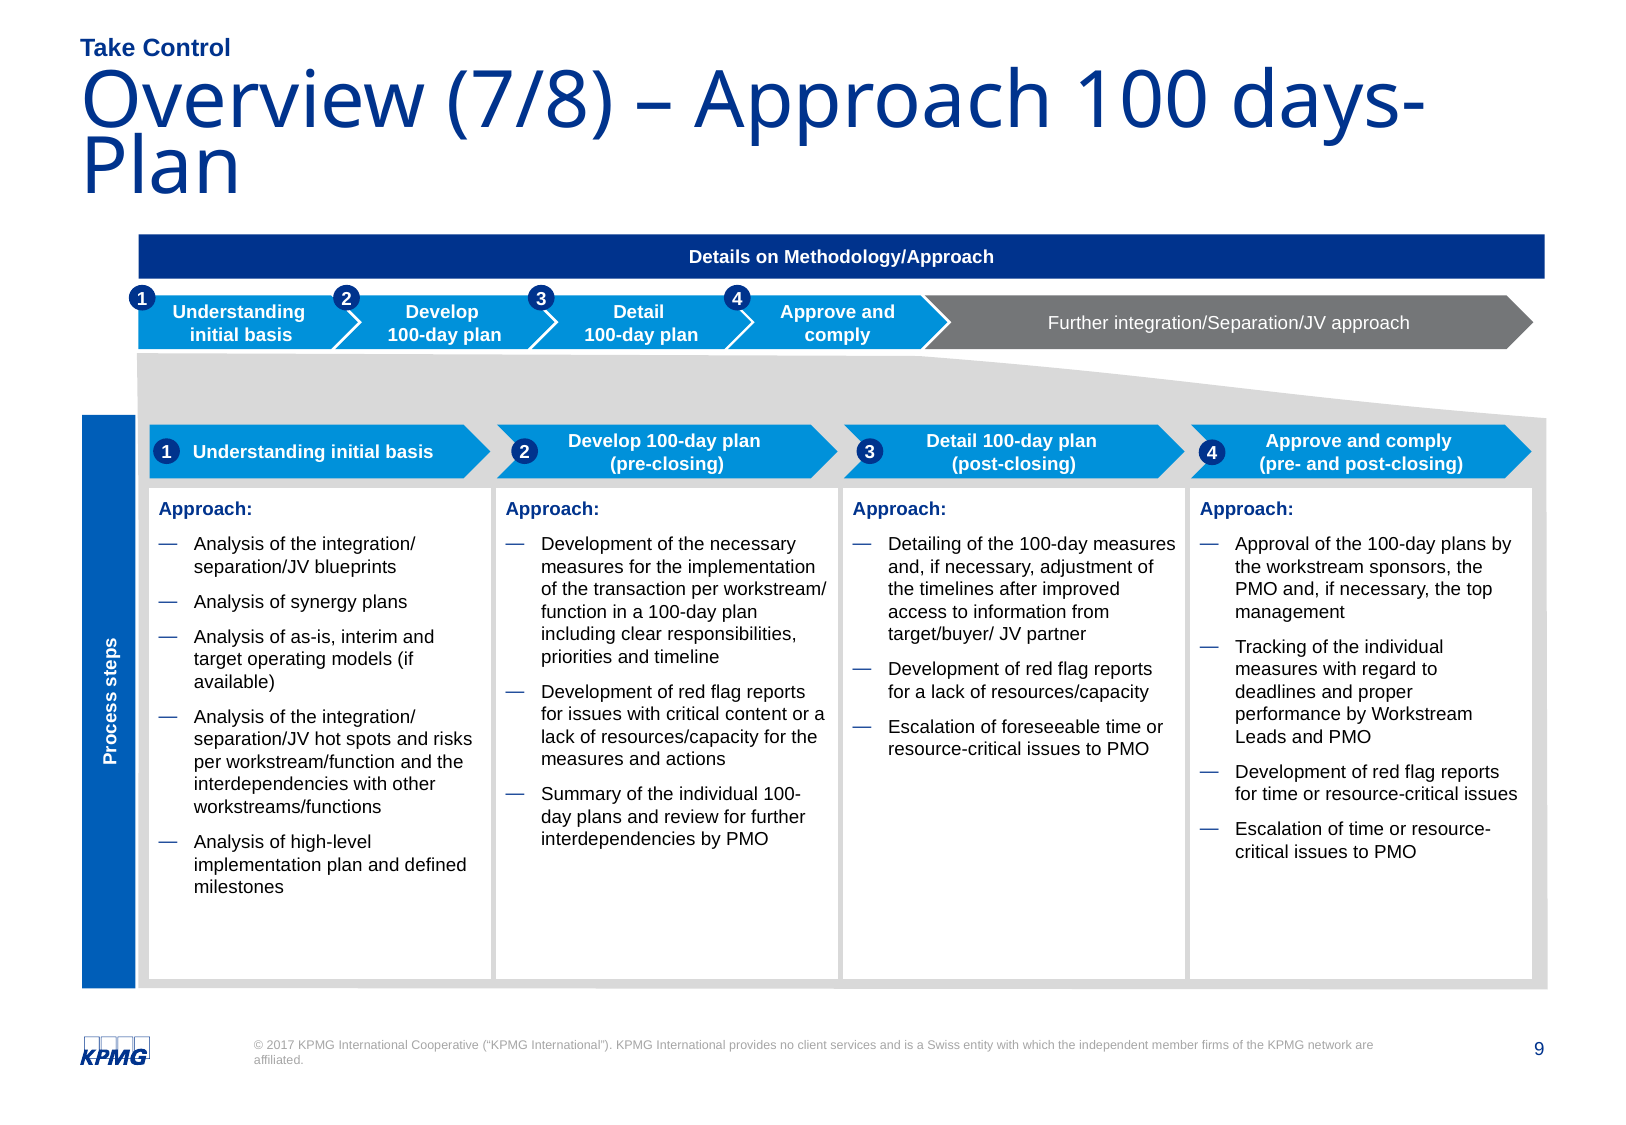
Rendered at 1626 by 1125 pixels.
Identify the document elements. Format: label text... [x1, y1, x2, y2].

text_box Process steps [81, 414, 137, 989]
text_box Develop 100-day plan [332, 294, 556, 351]
text_box 4 [723, 284, 751, 311]
list Take Control [80, 33, 1490, 62]
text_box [496, 424, 838, 979]
text_box 3 [527, 284, 555, 311]
text_box Further integration/Separation/JV approach [922, 294, 1535, 351]
text_box Details on Methodology/Approach [138, 233, 1546, 280]
text_box 2 [333, 284, 360, 311]
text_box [149, 424, 491, 979]
text_box Approve and comply [725, 294, 949, 351]
text_box Understanding initial basis [137, 294, 359, 351]
text_box Detail 100-day plan [529, 294, 752, 351]
title Overview (7/8) – Approach 100 days-Plan [80, 74, 1545, 193]
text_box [843, 424, 1185, 979]
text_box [1190, 424, 1532, 979]
text_box 1 [128, 284, 156, 311]
text_box [137, 353, 1548, 989]
